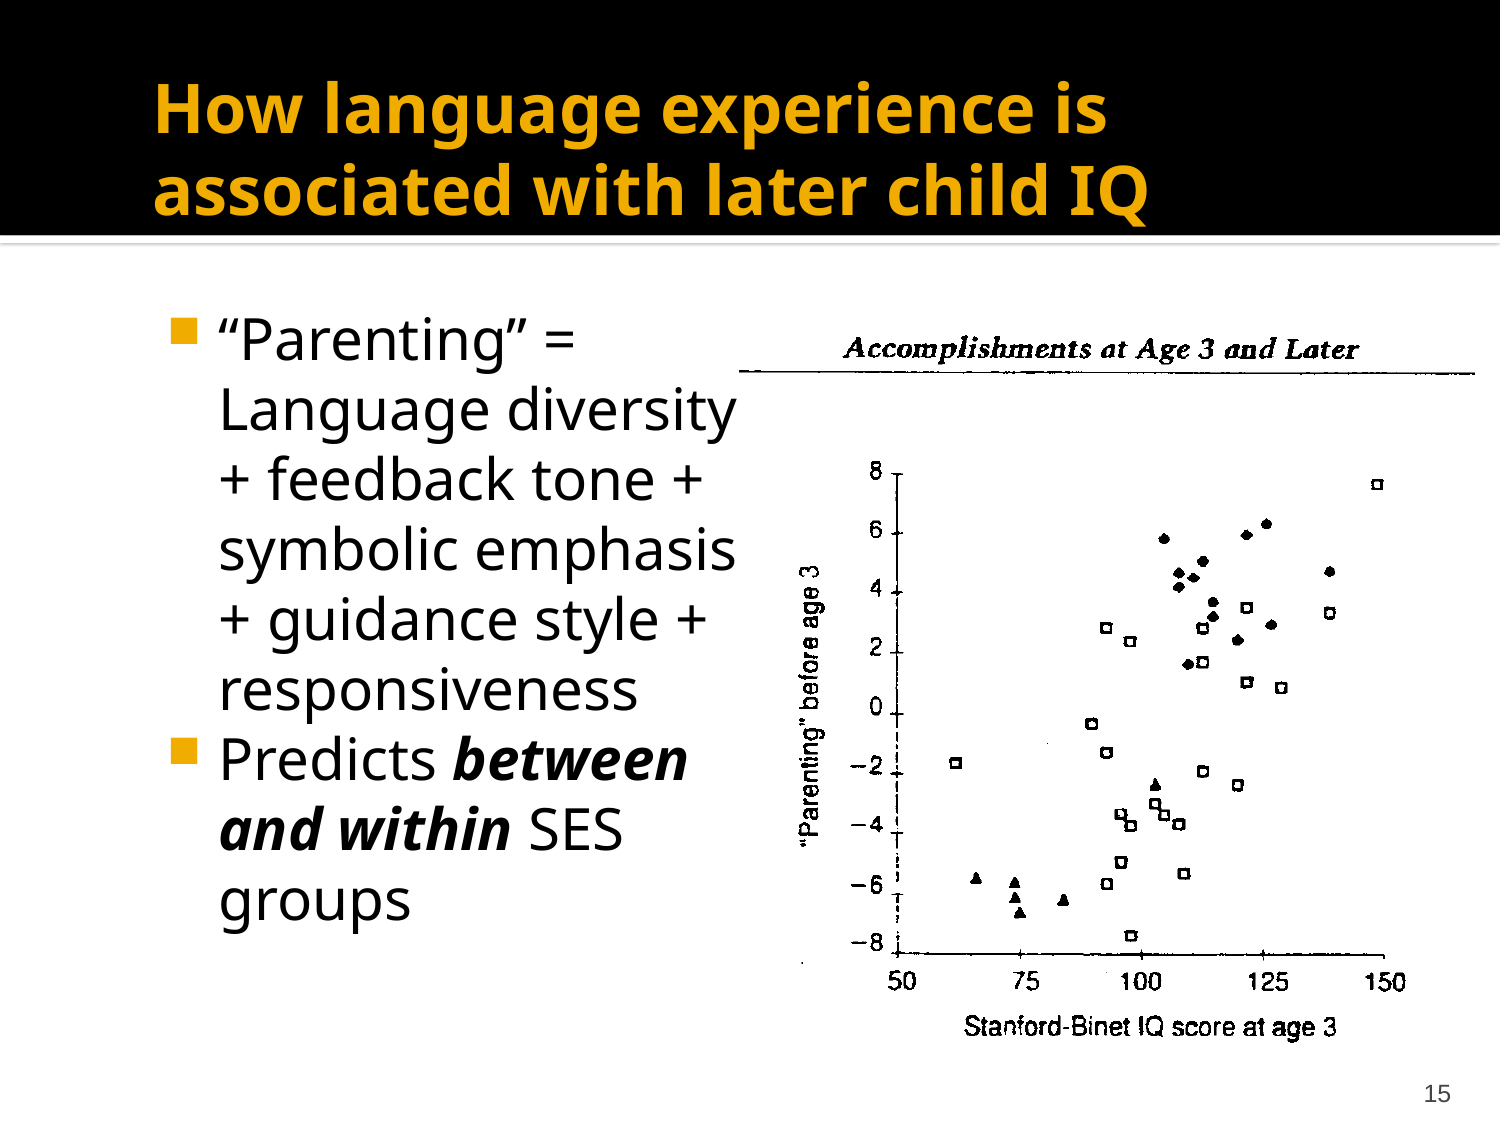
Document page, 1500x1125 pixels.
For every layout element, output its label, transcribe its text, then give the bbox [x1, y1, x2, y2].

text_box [739, 310, 1475, 1051]
slide_number 15 [1345, 1062, 1467, 1108]
title How language experience is associated with later child IQ [137, 56, 1413, 238]
list “Parenting” = Language diversity + feedback tone + symbolic emphasis + guidance style + responsiveness Predicts between and within SES groups [137, 287, 763, 963]
